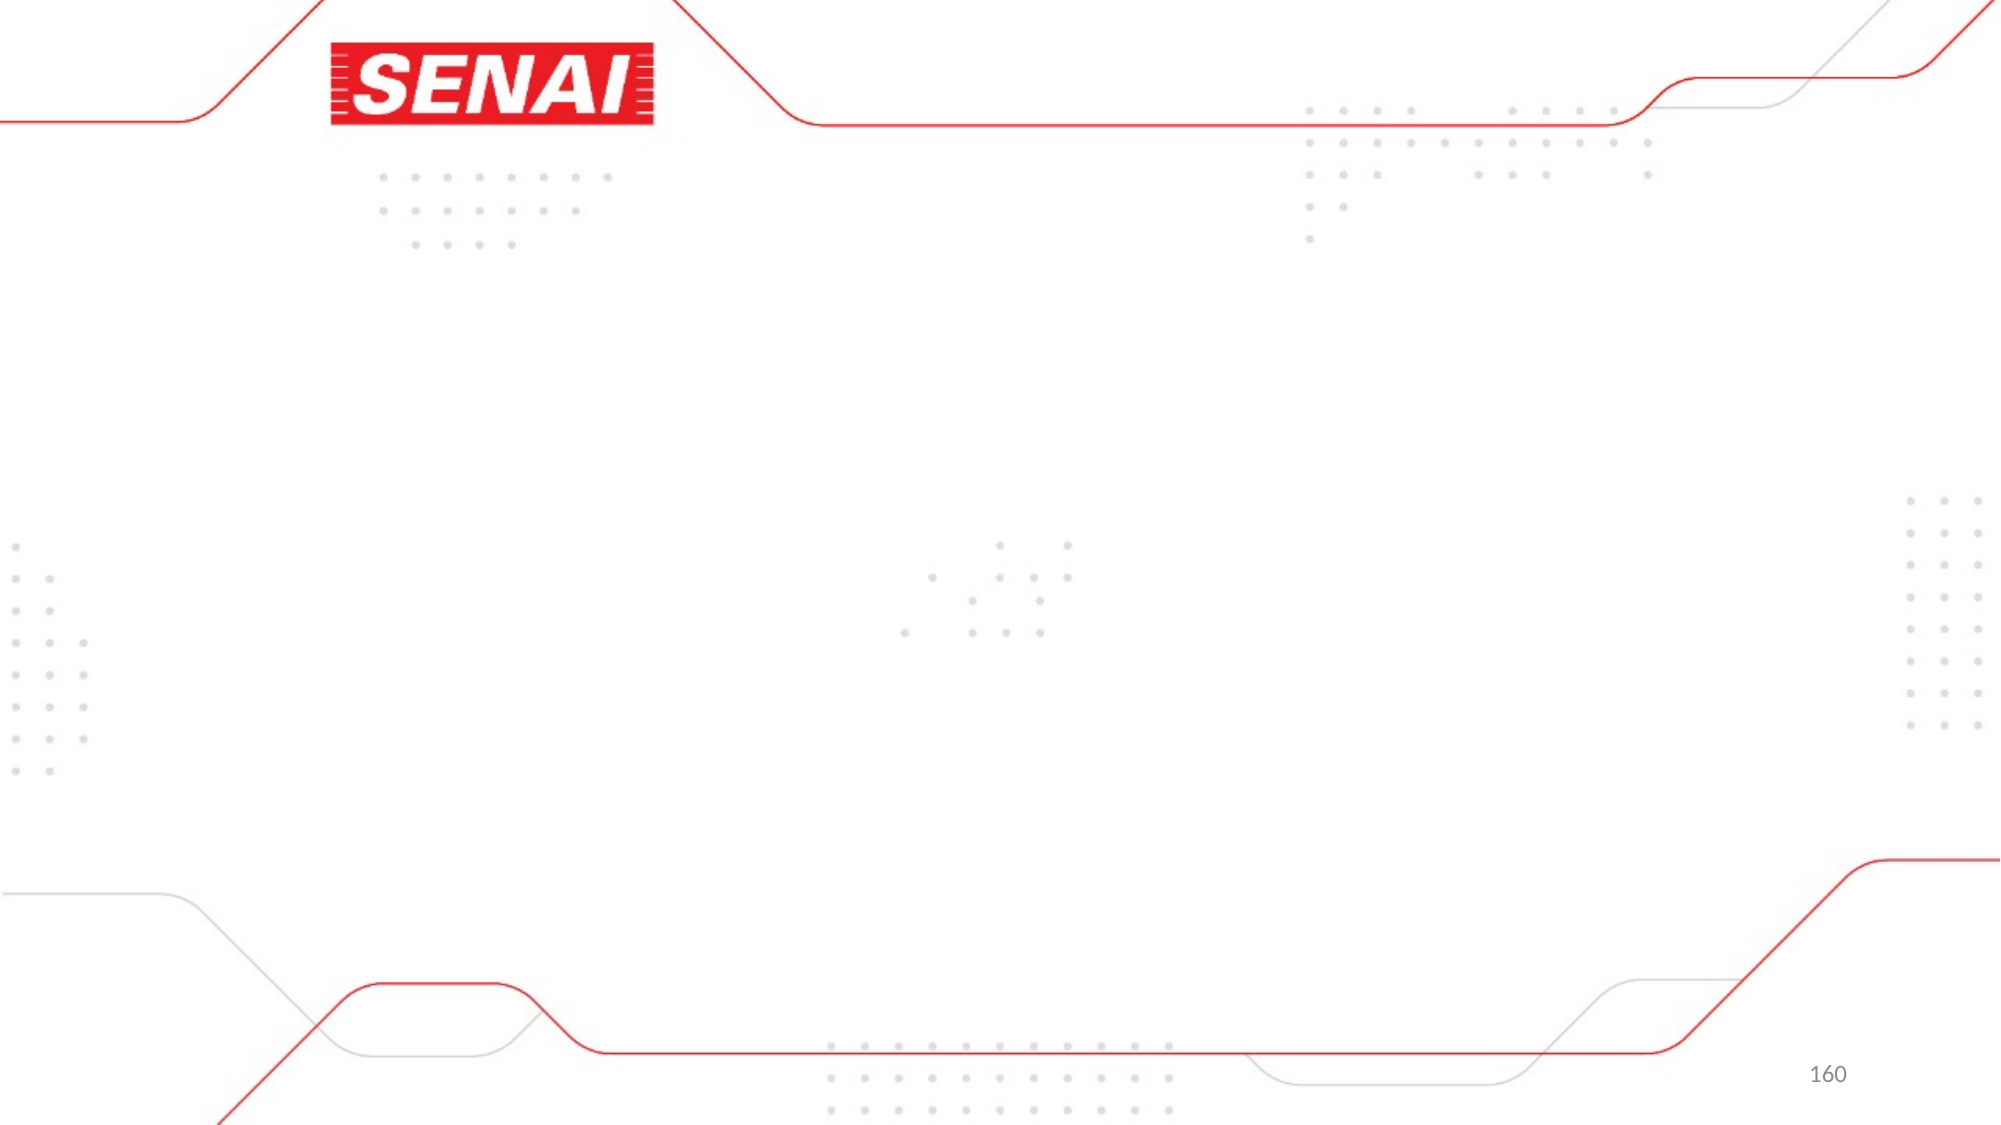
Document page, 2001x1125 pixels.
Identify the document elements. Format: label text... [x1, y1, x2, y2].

slide_number 160 [1412, 1042, 1863, 1103]
picture [0, 0, 2001, 1125]
